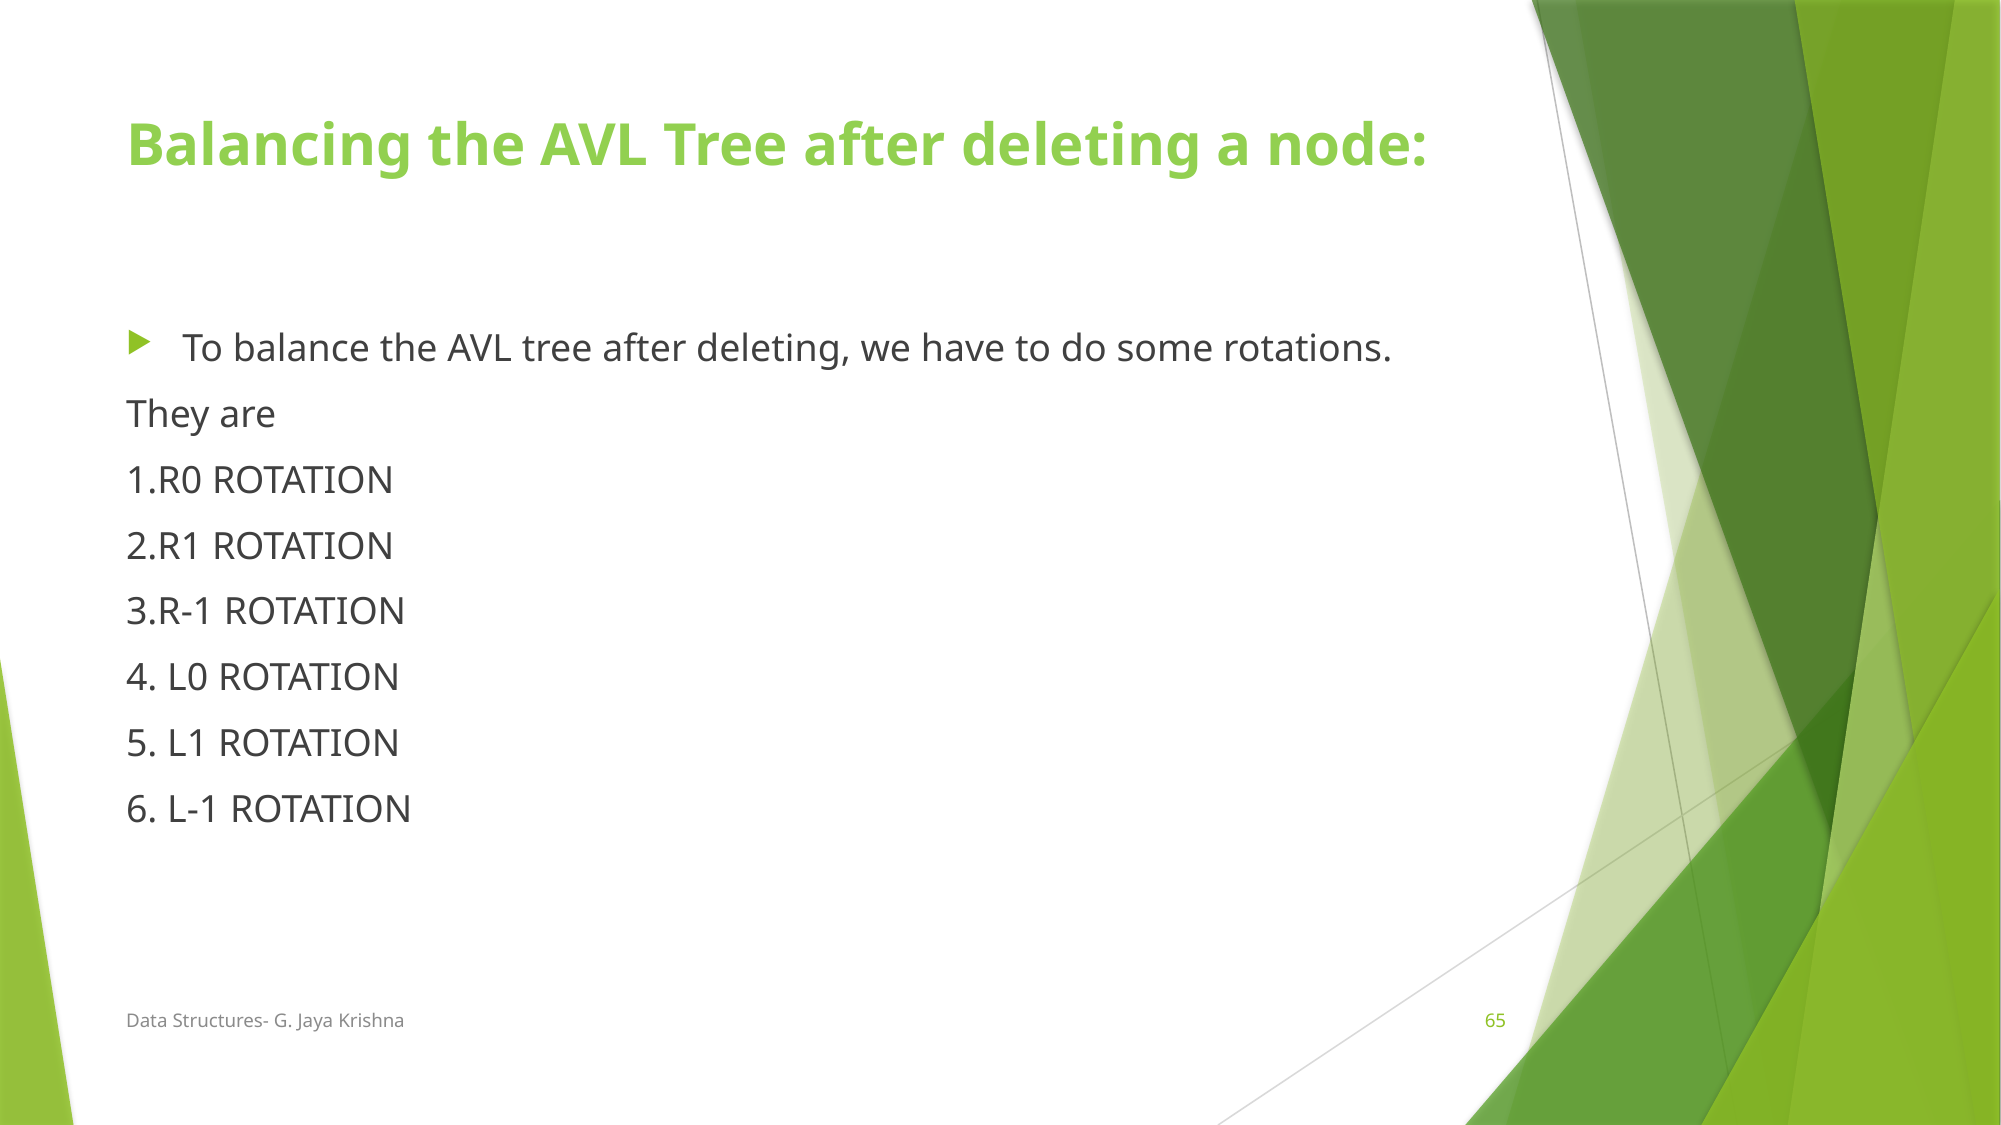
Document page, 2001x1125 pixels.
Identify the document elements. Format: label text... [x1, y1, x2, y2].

title Balancing the AVL Tree after deleting a node: [111, 99, 1522, 316]
footer Data Structures- G. Jaya Krishna [111, 991, 1145, 1051]
list To balance the AVL tree after deleting, we have to do some rotations. They are 1.R0 ROTATION 2.R1 ROTATION 3.R-1 ROTATION 4. L0 ROTATION 5. L1 ROTATION 6. L-1 ROTATION [111, 316, 1522, 954]
slide_number 65 [1409, 991, 1522, 1051]
